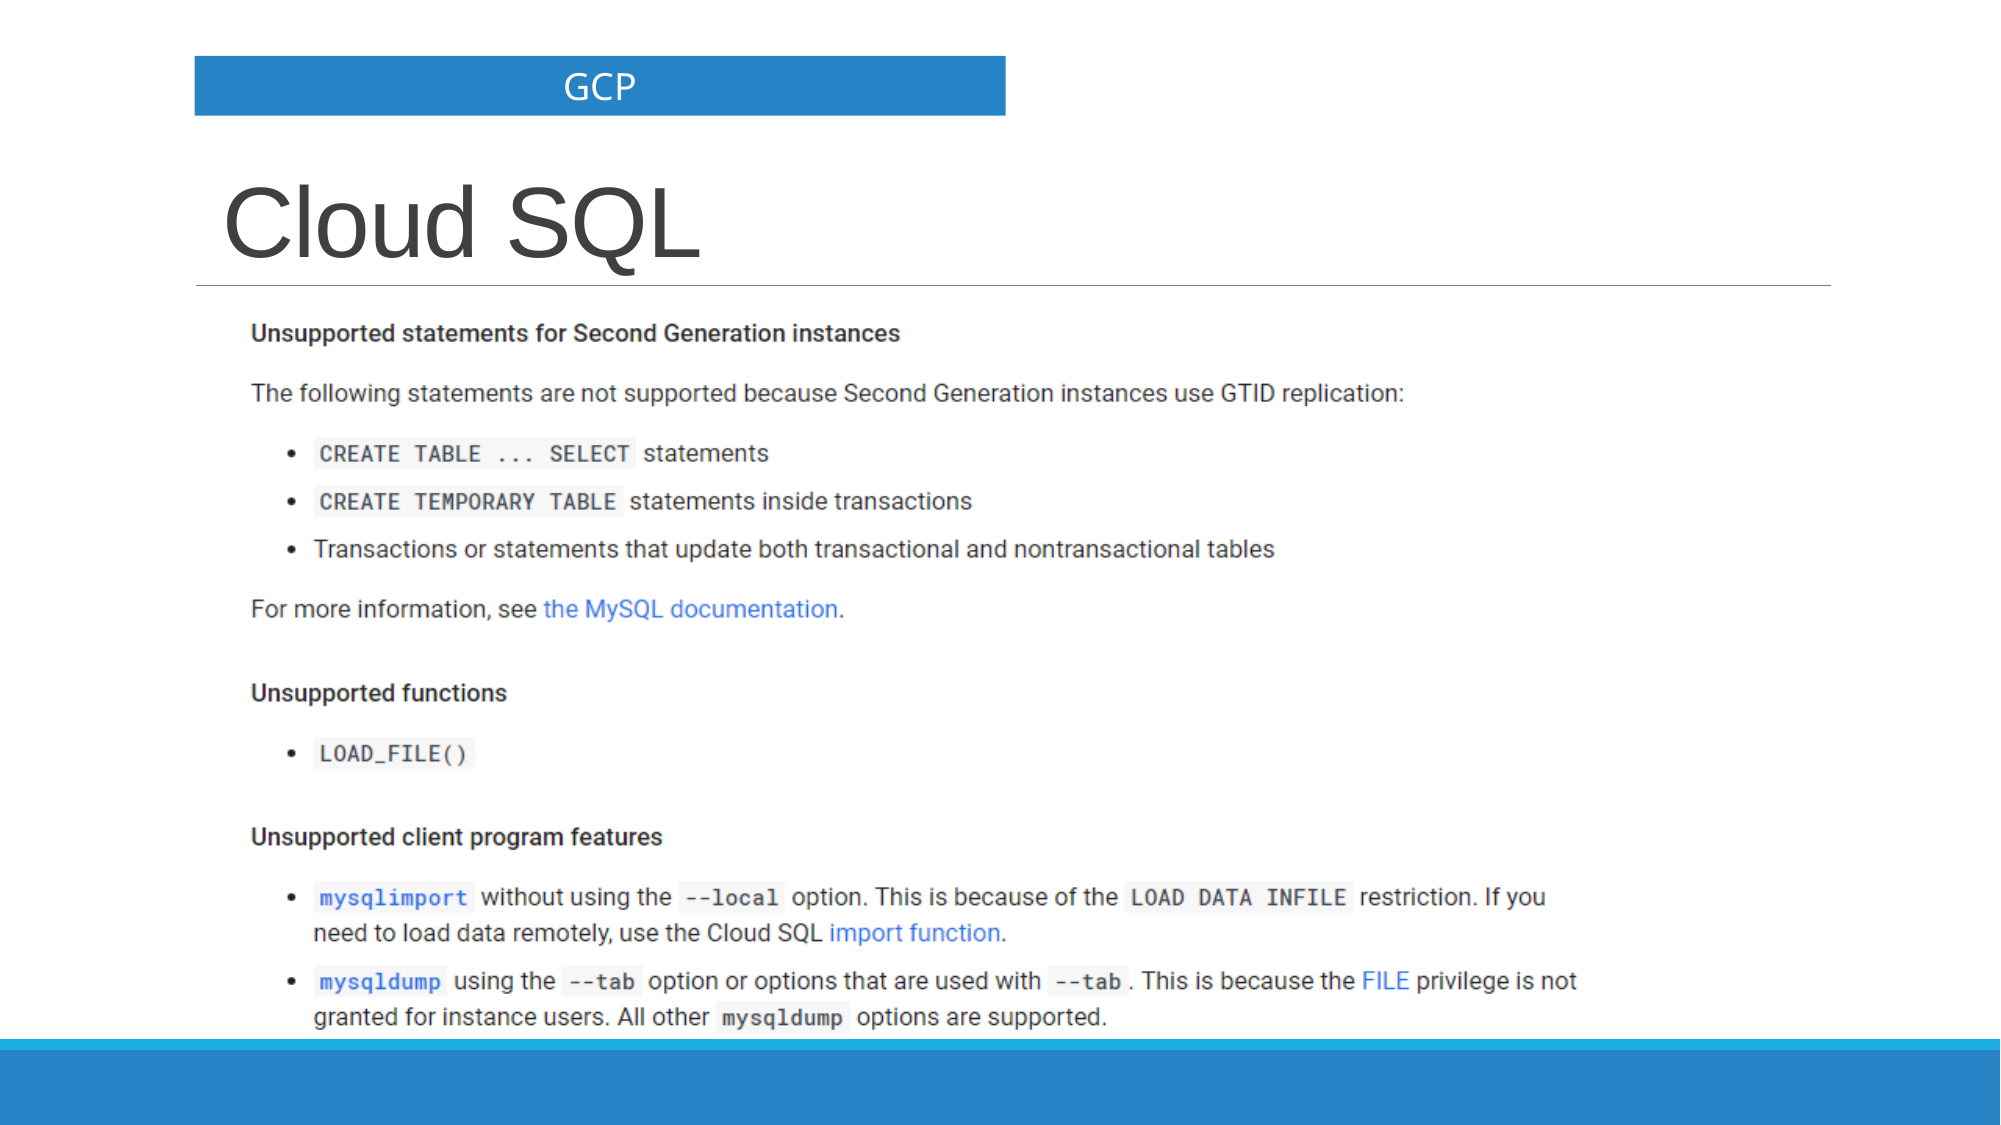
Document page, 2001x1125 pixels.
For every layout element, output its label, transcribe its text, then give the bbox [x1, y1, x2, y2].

text_box GCP [194, 55, 1006, 116]
picture [194, 299, 1596, 1037]
title Cloud SQL [180, 116, 1830, 285]
